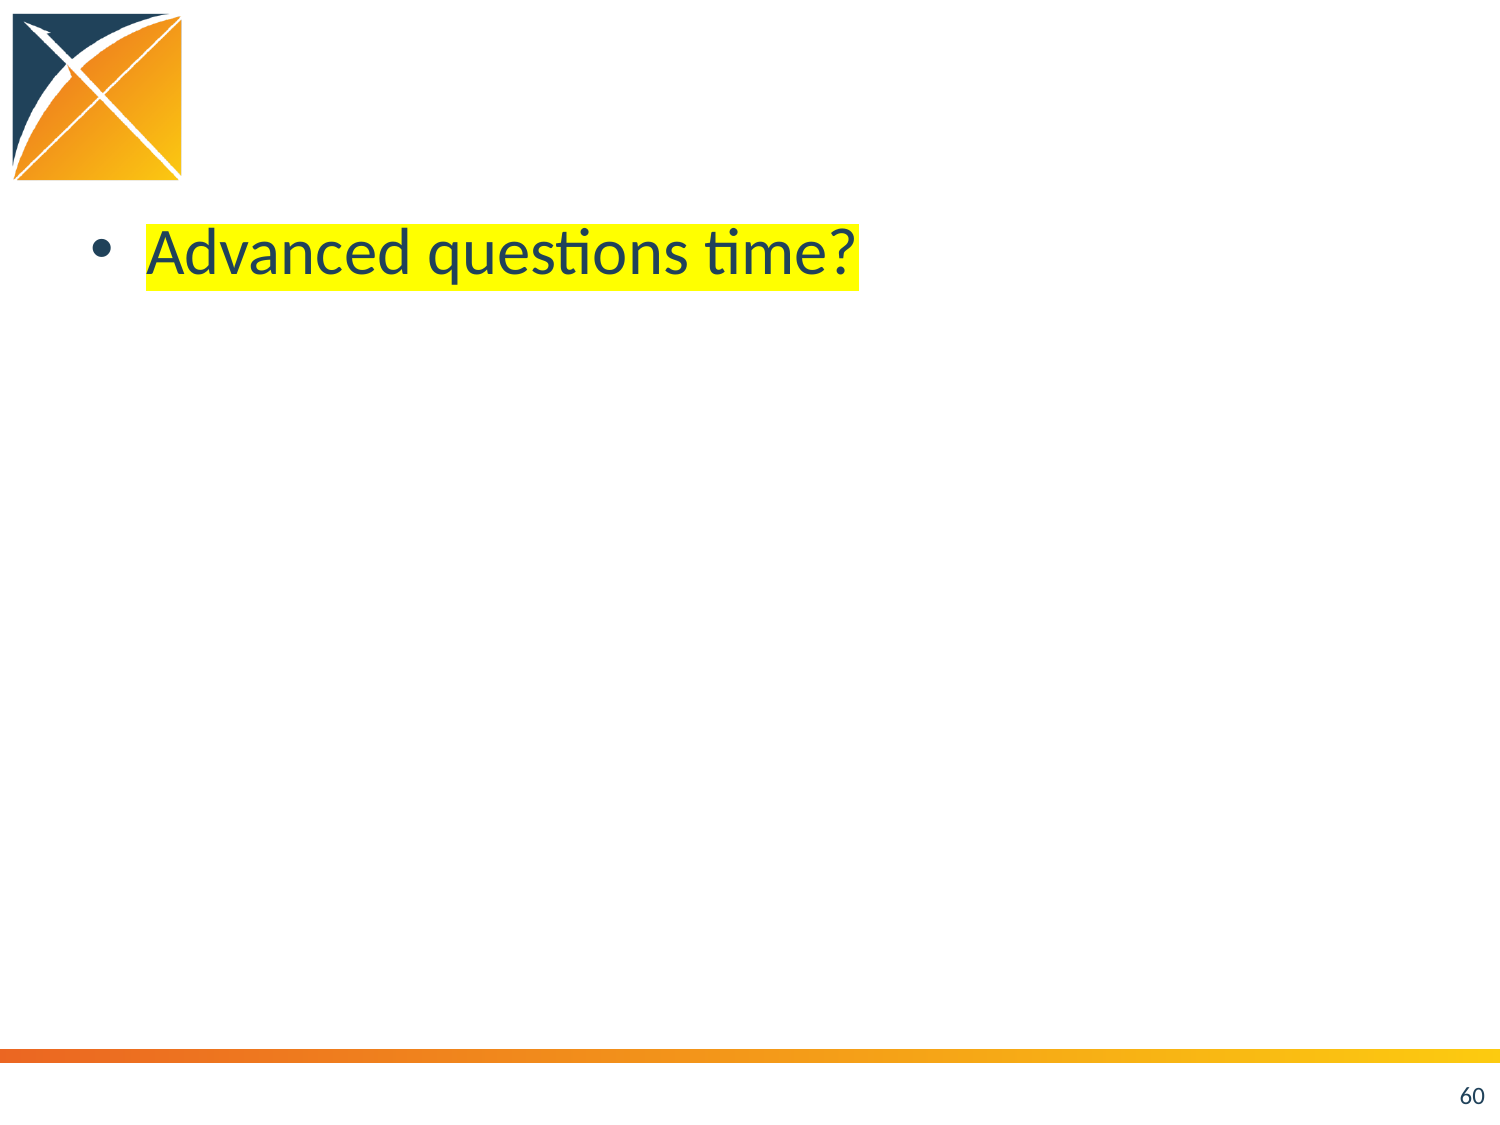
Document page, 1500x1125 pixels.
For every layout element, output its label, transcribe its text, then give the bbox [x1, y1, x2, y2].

list Advanced questions time? [75, 200, 1425, 1005]
picture [0, 0, 206, 200]
slide_number 60 [1149, 1065, 1500, 1125]
